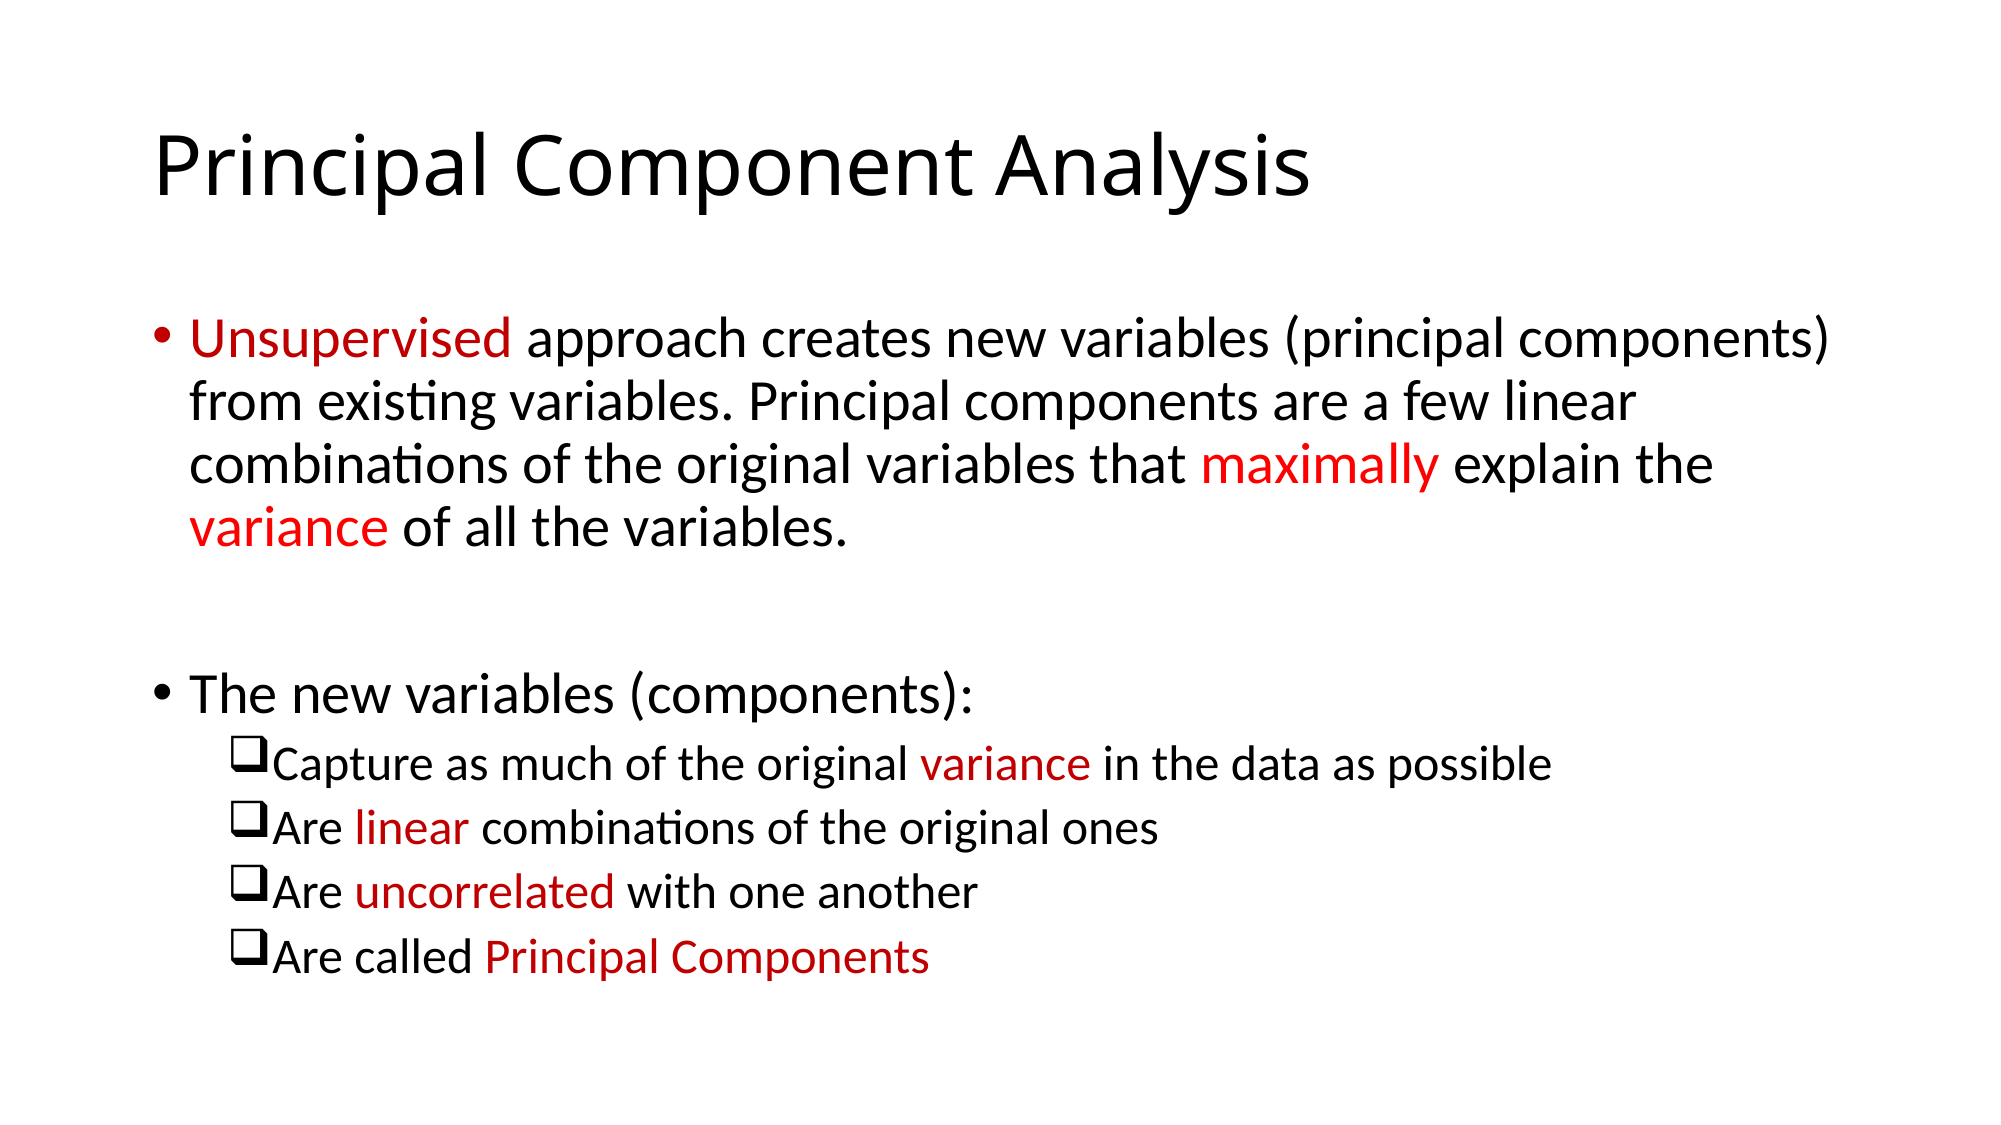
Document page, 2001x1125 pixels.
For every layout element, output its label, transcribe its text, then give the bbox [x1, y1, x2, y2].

title Principal Component Analysis [137, 59, 1863, 278]
list Unsupervised approach creates new variables (principal components) from existing variables. Principal components are a few linear combinations of the original variables that maximally explain the variance of all the variables. The new variables (components): Capture as much of the original variance in the data as possible Are linear combinations of the original ones Are uncorrelated with one another Are called Principal Components [137, 299, 1863, 1014]
